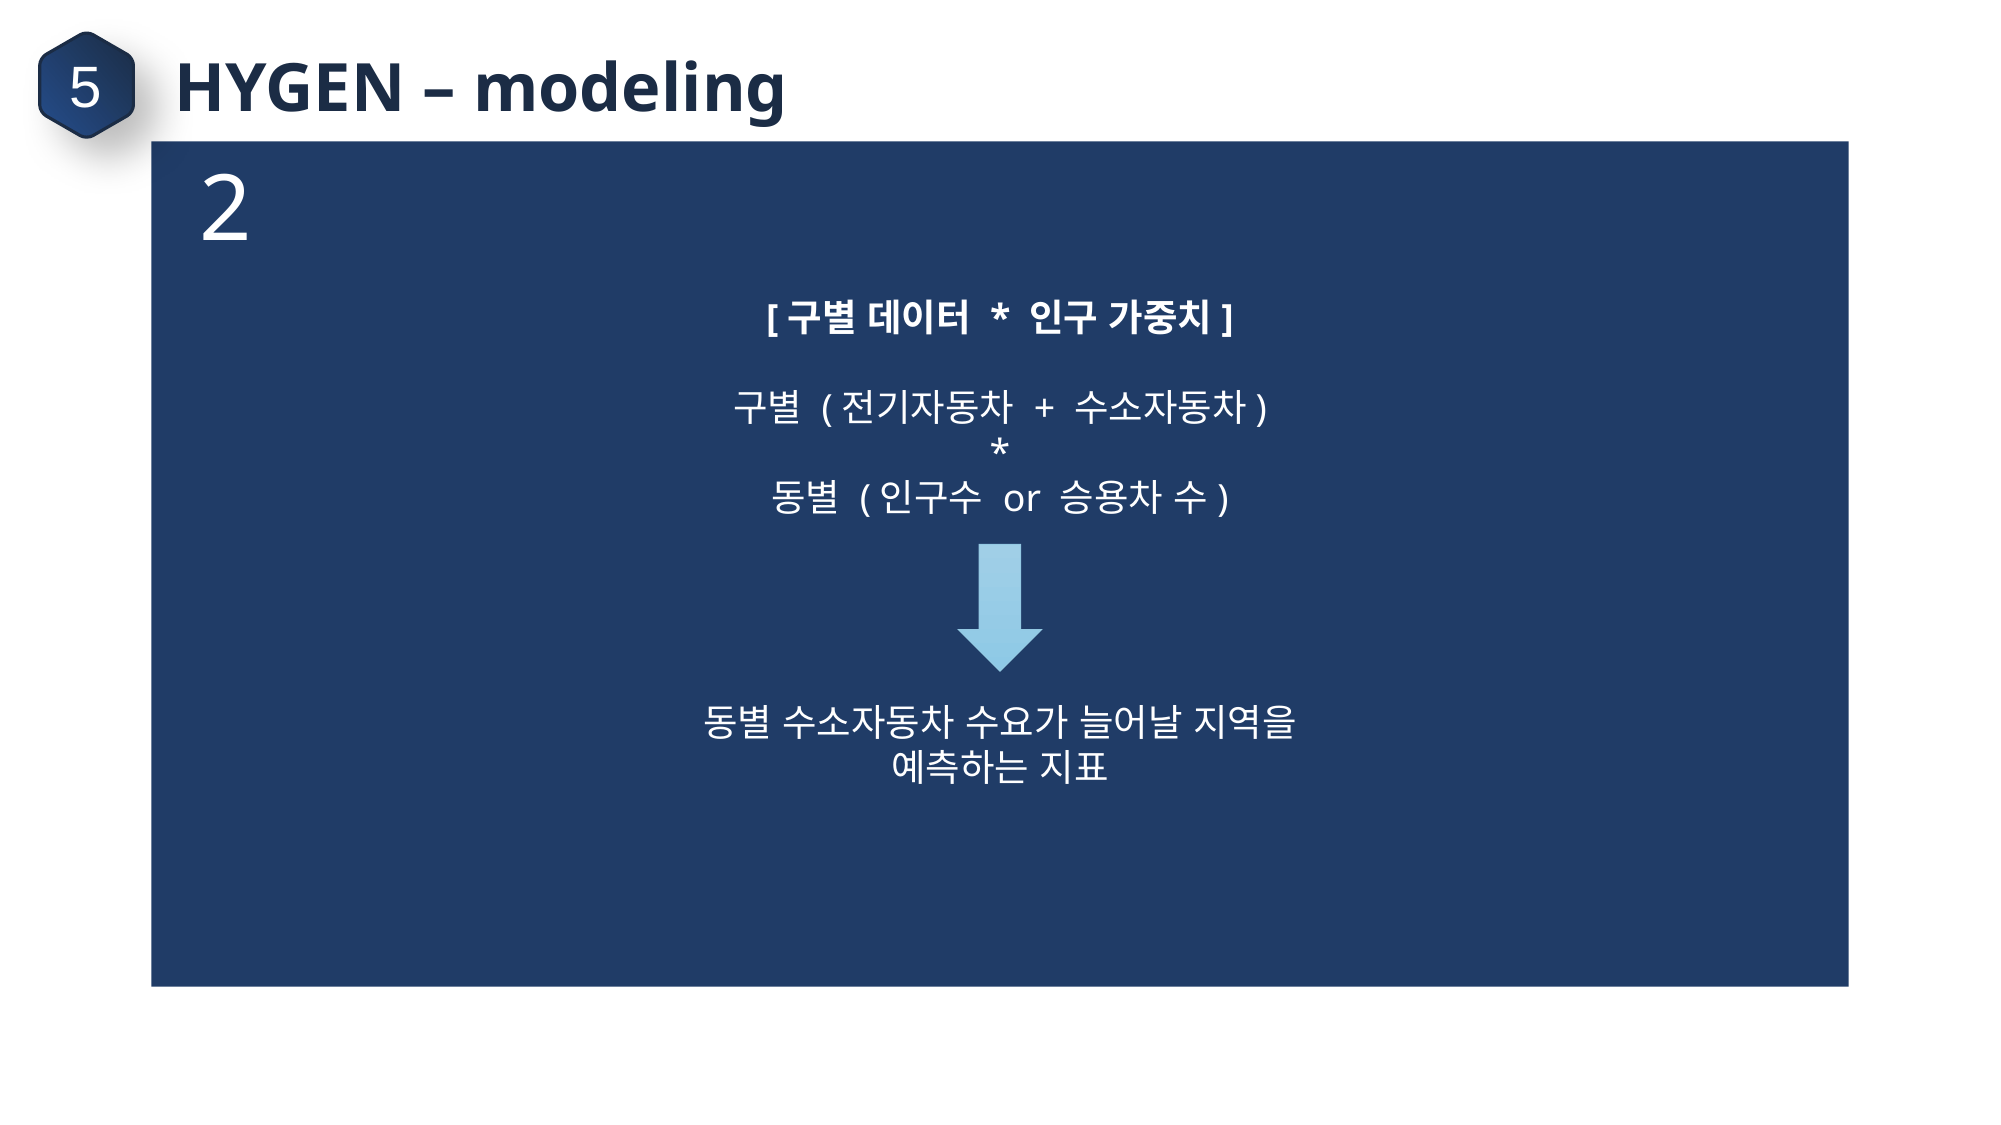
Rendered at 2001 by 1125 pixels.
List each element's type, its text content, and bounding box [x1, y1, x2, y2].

text_box [65, 32, 108, 42]
text_box [63, 127, 110, 139]
text_box [118, 47, 135, 123]
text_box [151, 141, 1849, 987]
text_box HYGEN – modeling [159, 37, 1812, 133]
text_box [38, 48, 55, 123]
text_box 5 [55, 42, 118, 127]
